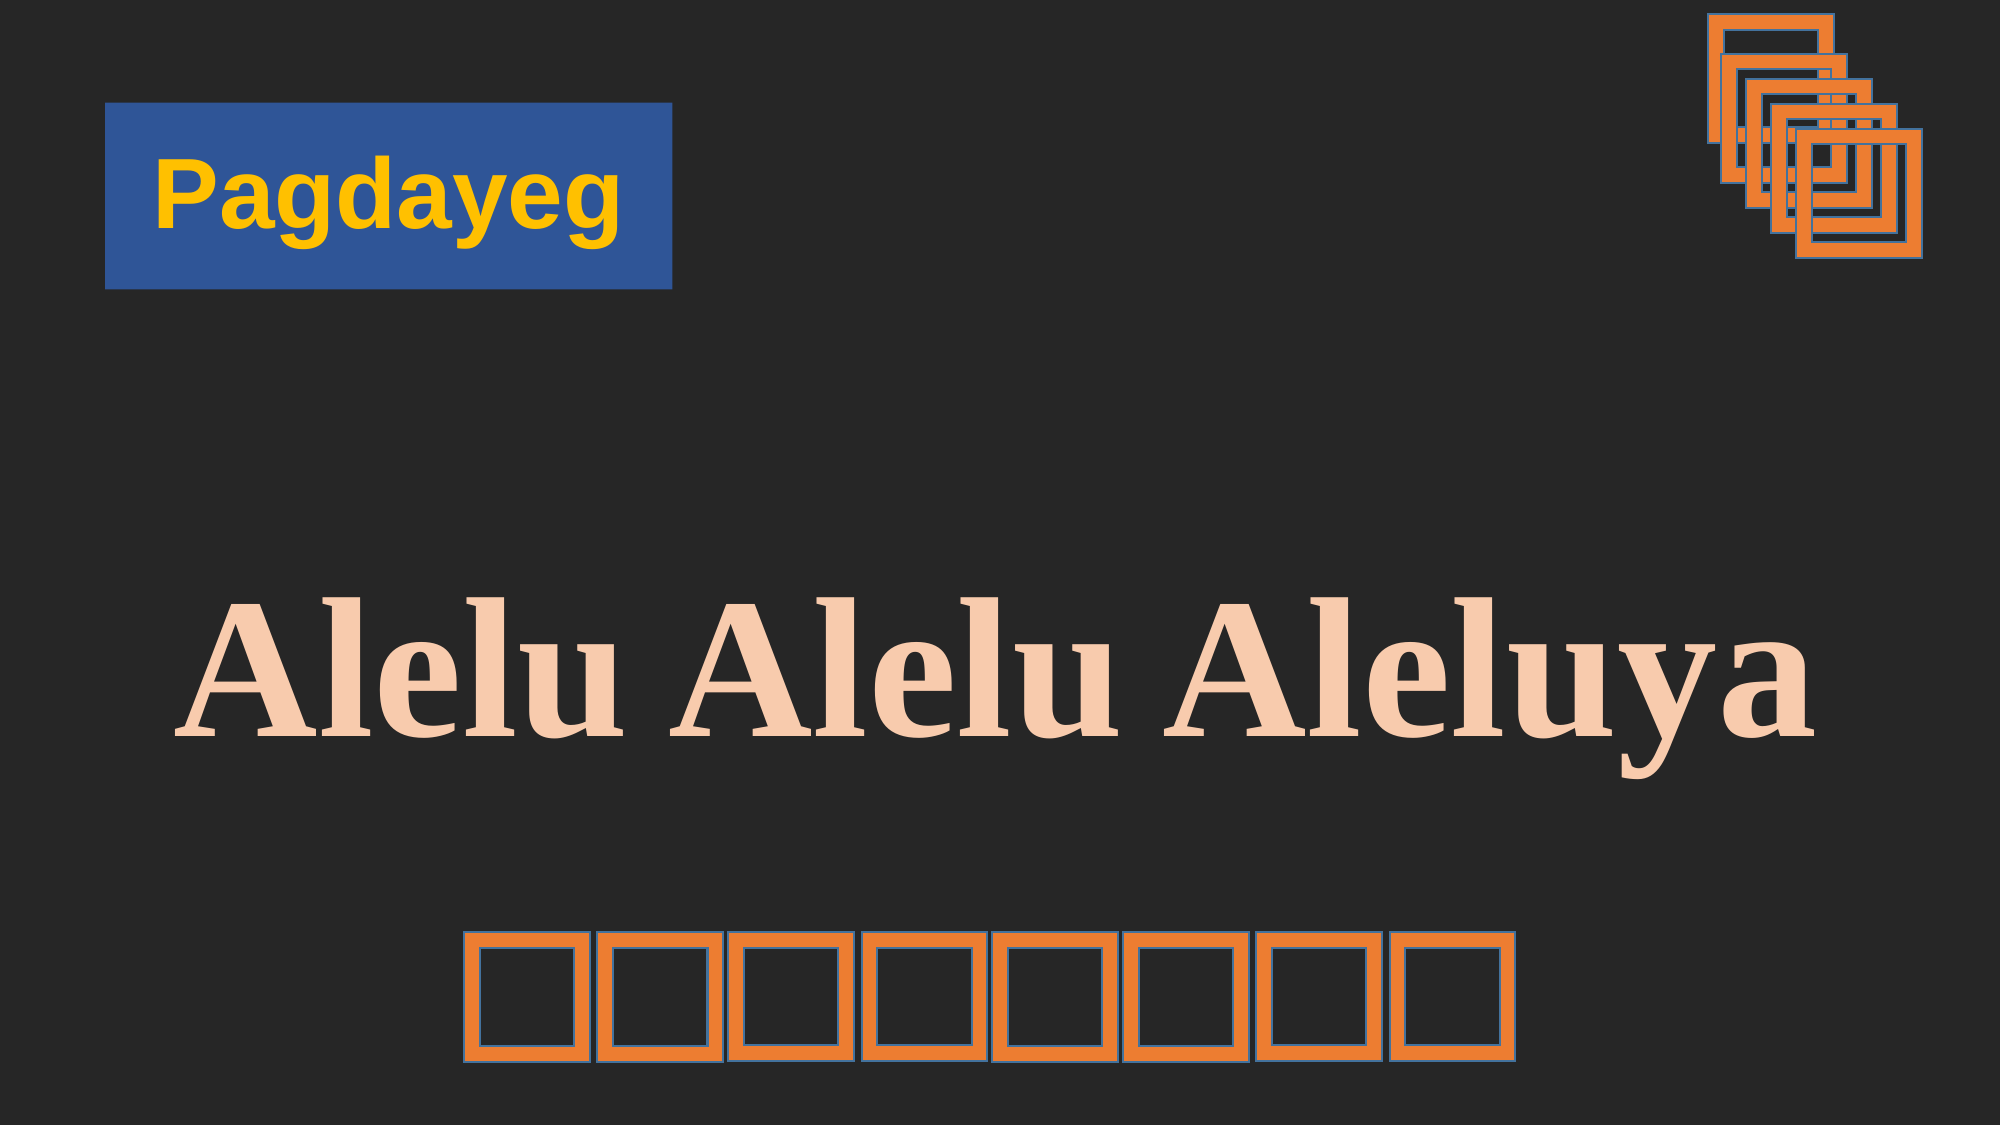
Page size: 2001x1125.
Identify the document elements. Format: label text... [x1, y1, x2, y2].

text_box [1707, 14, 1922, 258]
text_box Alelu Alelu Aleluya [56, 241, 1936, 1071]
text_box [464, 931, 1516, 1062]
title Pagdayeg [105, 102, 673, 241]
